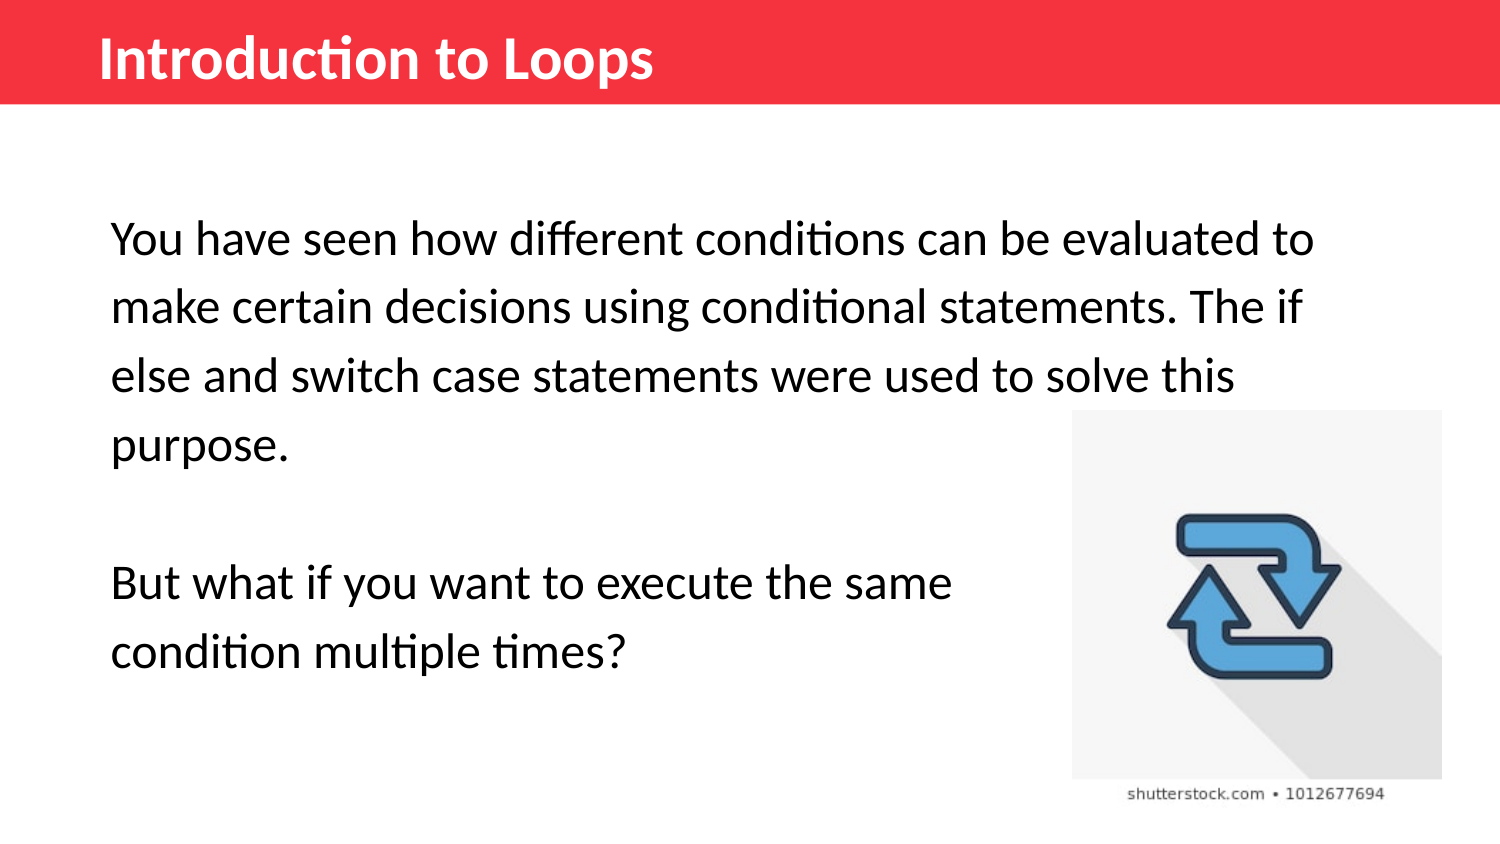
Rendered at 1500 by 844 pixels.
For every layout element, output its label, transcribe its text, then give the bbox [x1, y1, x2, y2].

text_box You have seen how different conditions can be evaluated to make certain decisions using conditional statements. The if else and switch case statements were used to solve this purpose. But what if you want to execute the same condition multiple times? [95, 180, 1411, 602]
text_box [0, 0, 1500, 105]
picture [1072, 410, 1442, 808]
text_box Introduction to Loops [83, 2, 828, 138]
